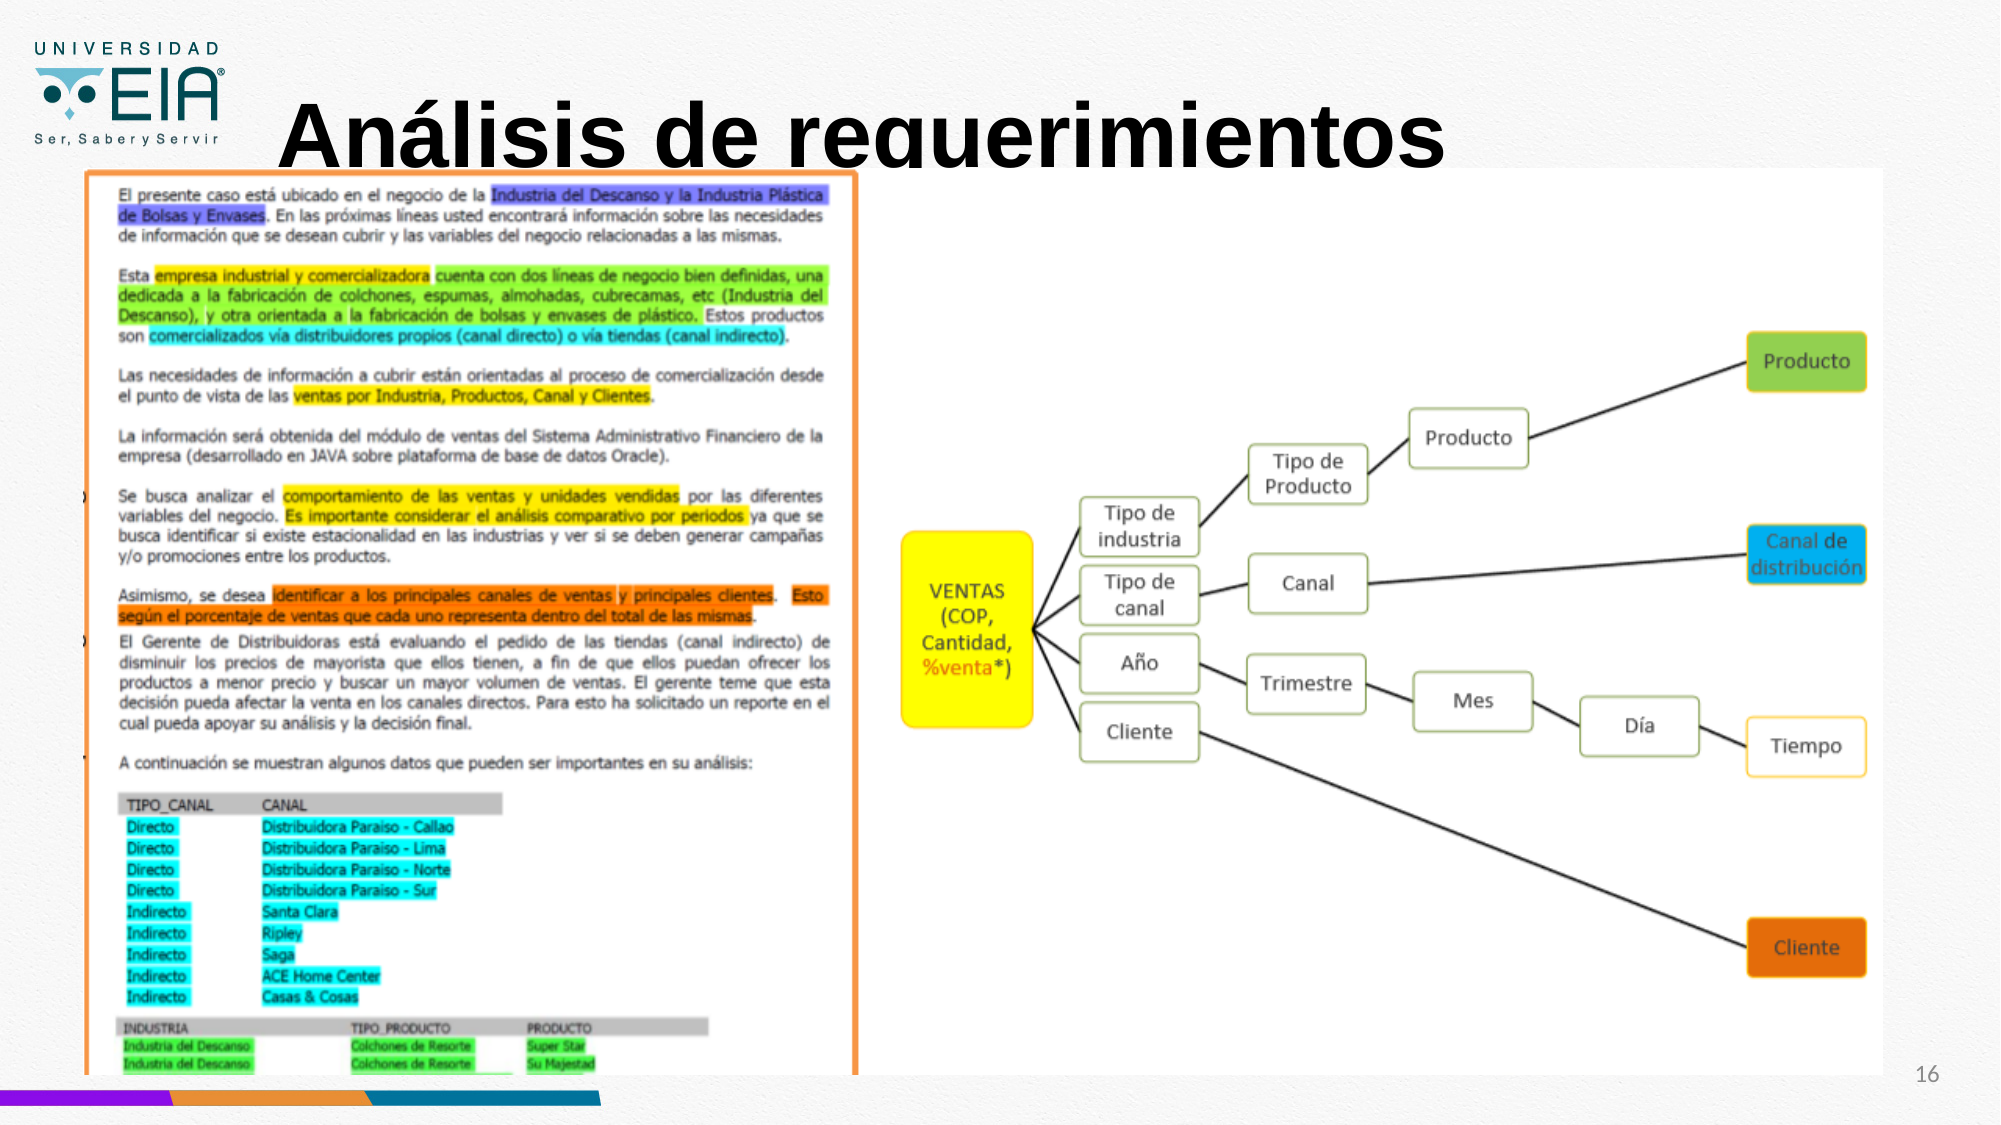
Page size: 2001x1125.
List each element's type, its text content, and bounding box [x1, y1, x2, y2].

slide_number 16 [1505, 1042, 1956, 1103]
title Análisis de requerimientos [261, 29, 1956, 247]
picture [0, 0, 2000, 1125]
